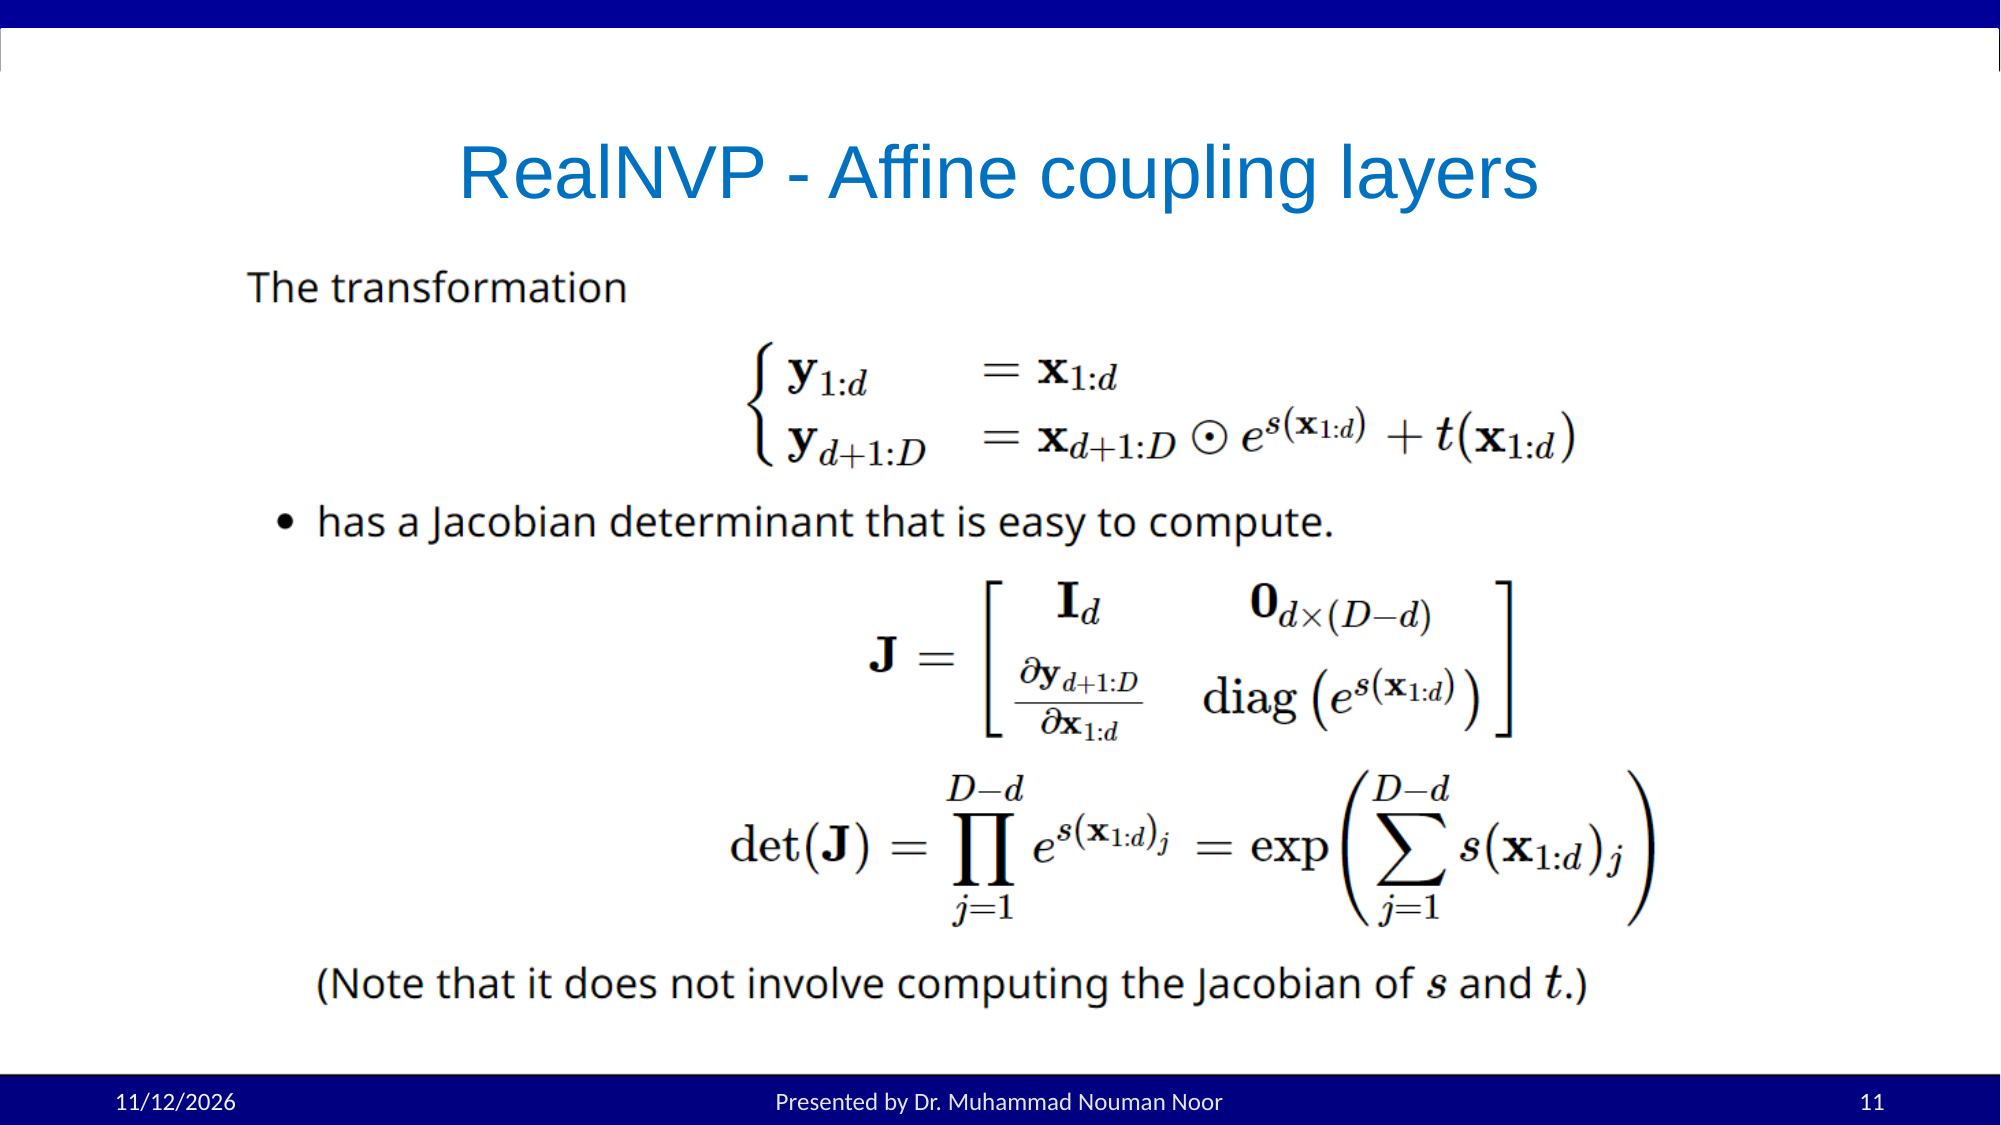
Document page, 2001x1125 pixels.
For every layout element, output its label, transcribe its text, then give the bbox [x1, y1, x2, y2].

footer Presented by Dr. Muhammad Nouman Noor [683, 1062, 1317, 1125]
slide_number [99, 1062, 567, 1125]
slide_number 11 [1433, 1062, 1900, 1125]
title RealNVP - Affine coupling layers [99, 99, 1900, 238]
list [224, 249, 1676, 1024]
picture [0, 0, 2001, 1125]
